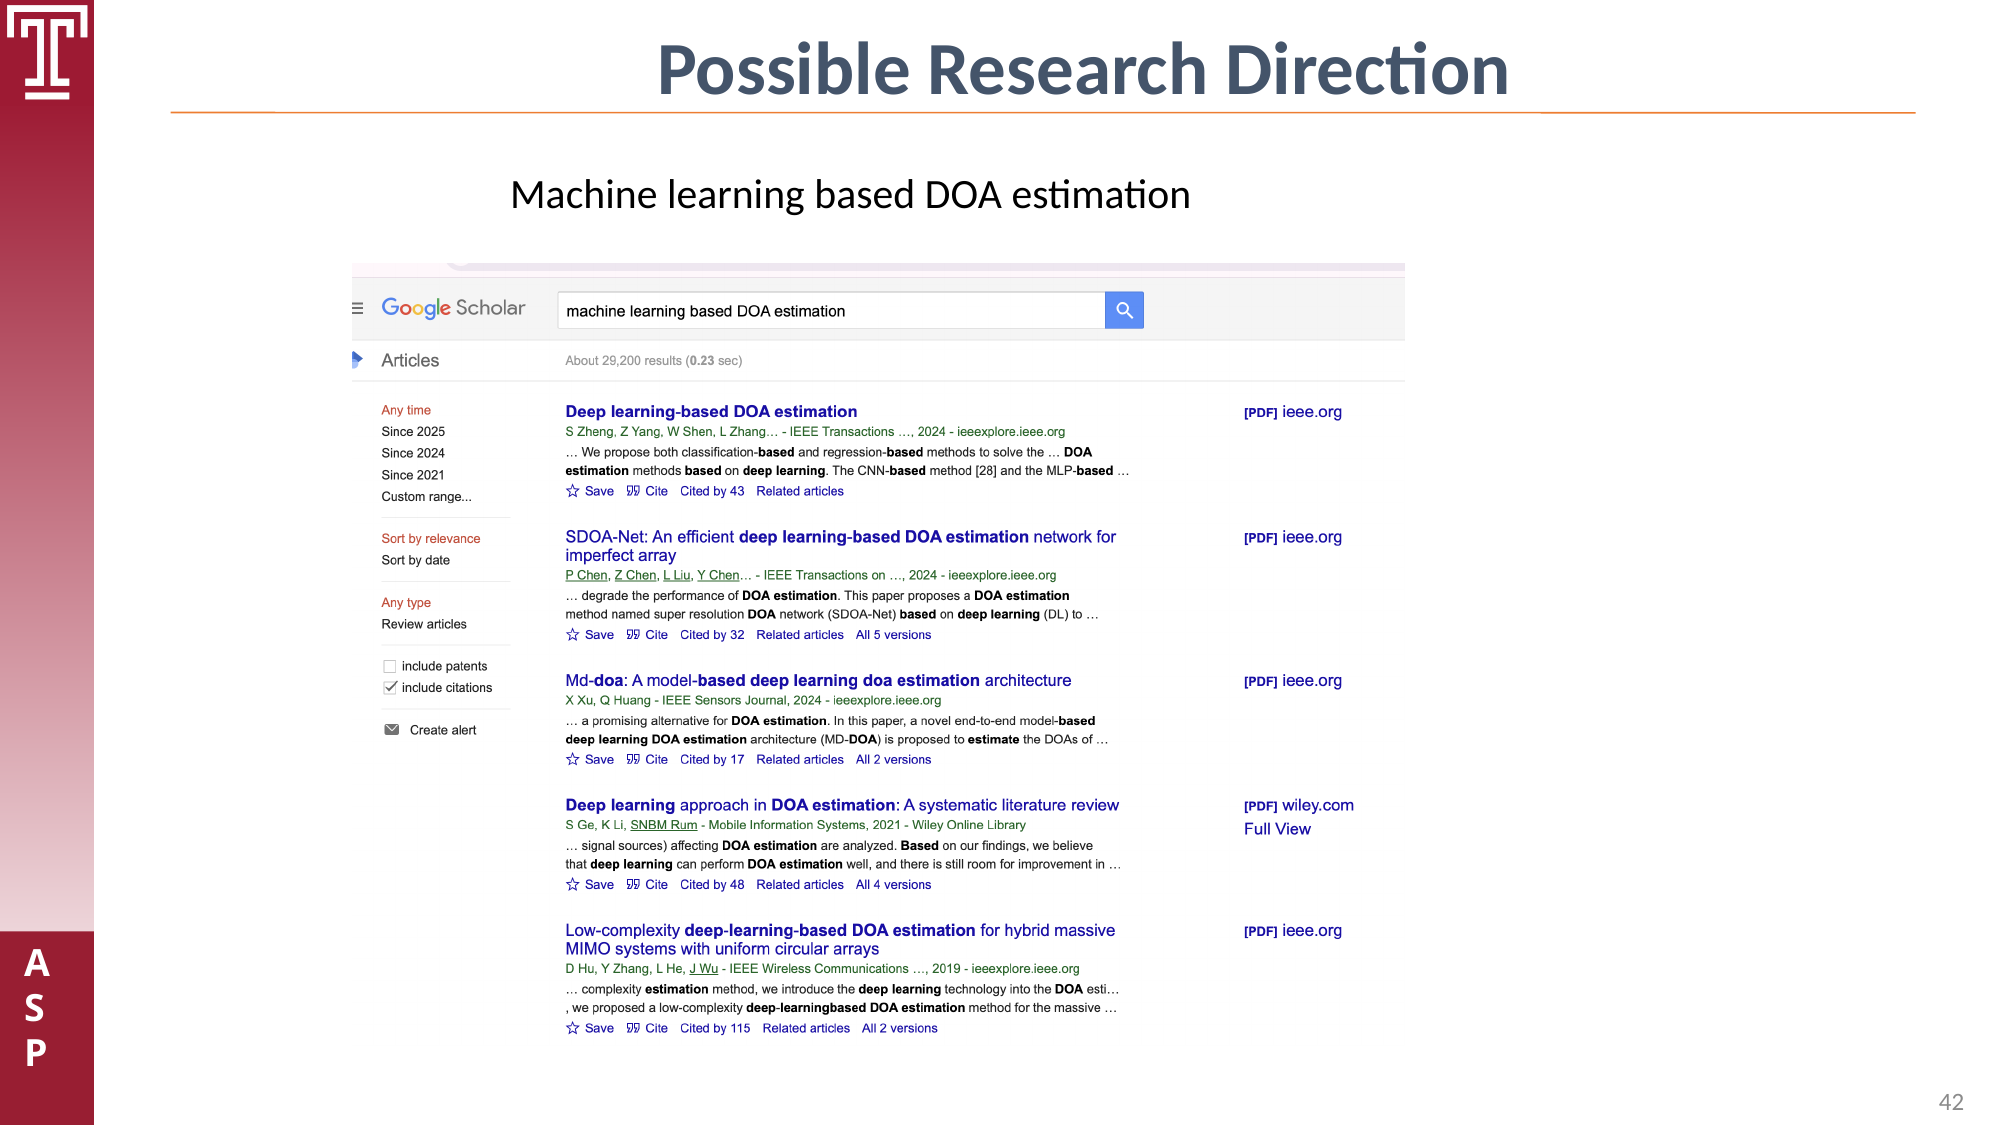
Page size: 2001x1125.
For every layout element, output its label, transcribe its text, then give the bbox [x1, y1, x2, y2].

text_box Possible Research Direction [107, 8, 2000, 121]
slide_number 42 [1629, 1074, 1980, 1125]
picture [0, 0, 94, 106]
picture [352, 262, 1405, 1046]
text_box Machine learning based DOA estimation [495, 159, 1207, 224]
